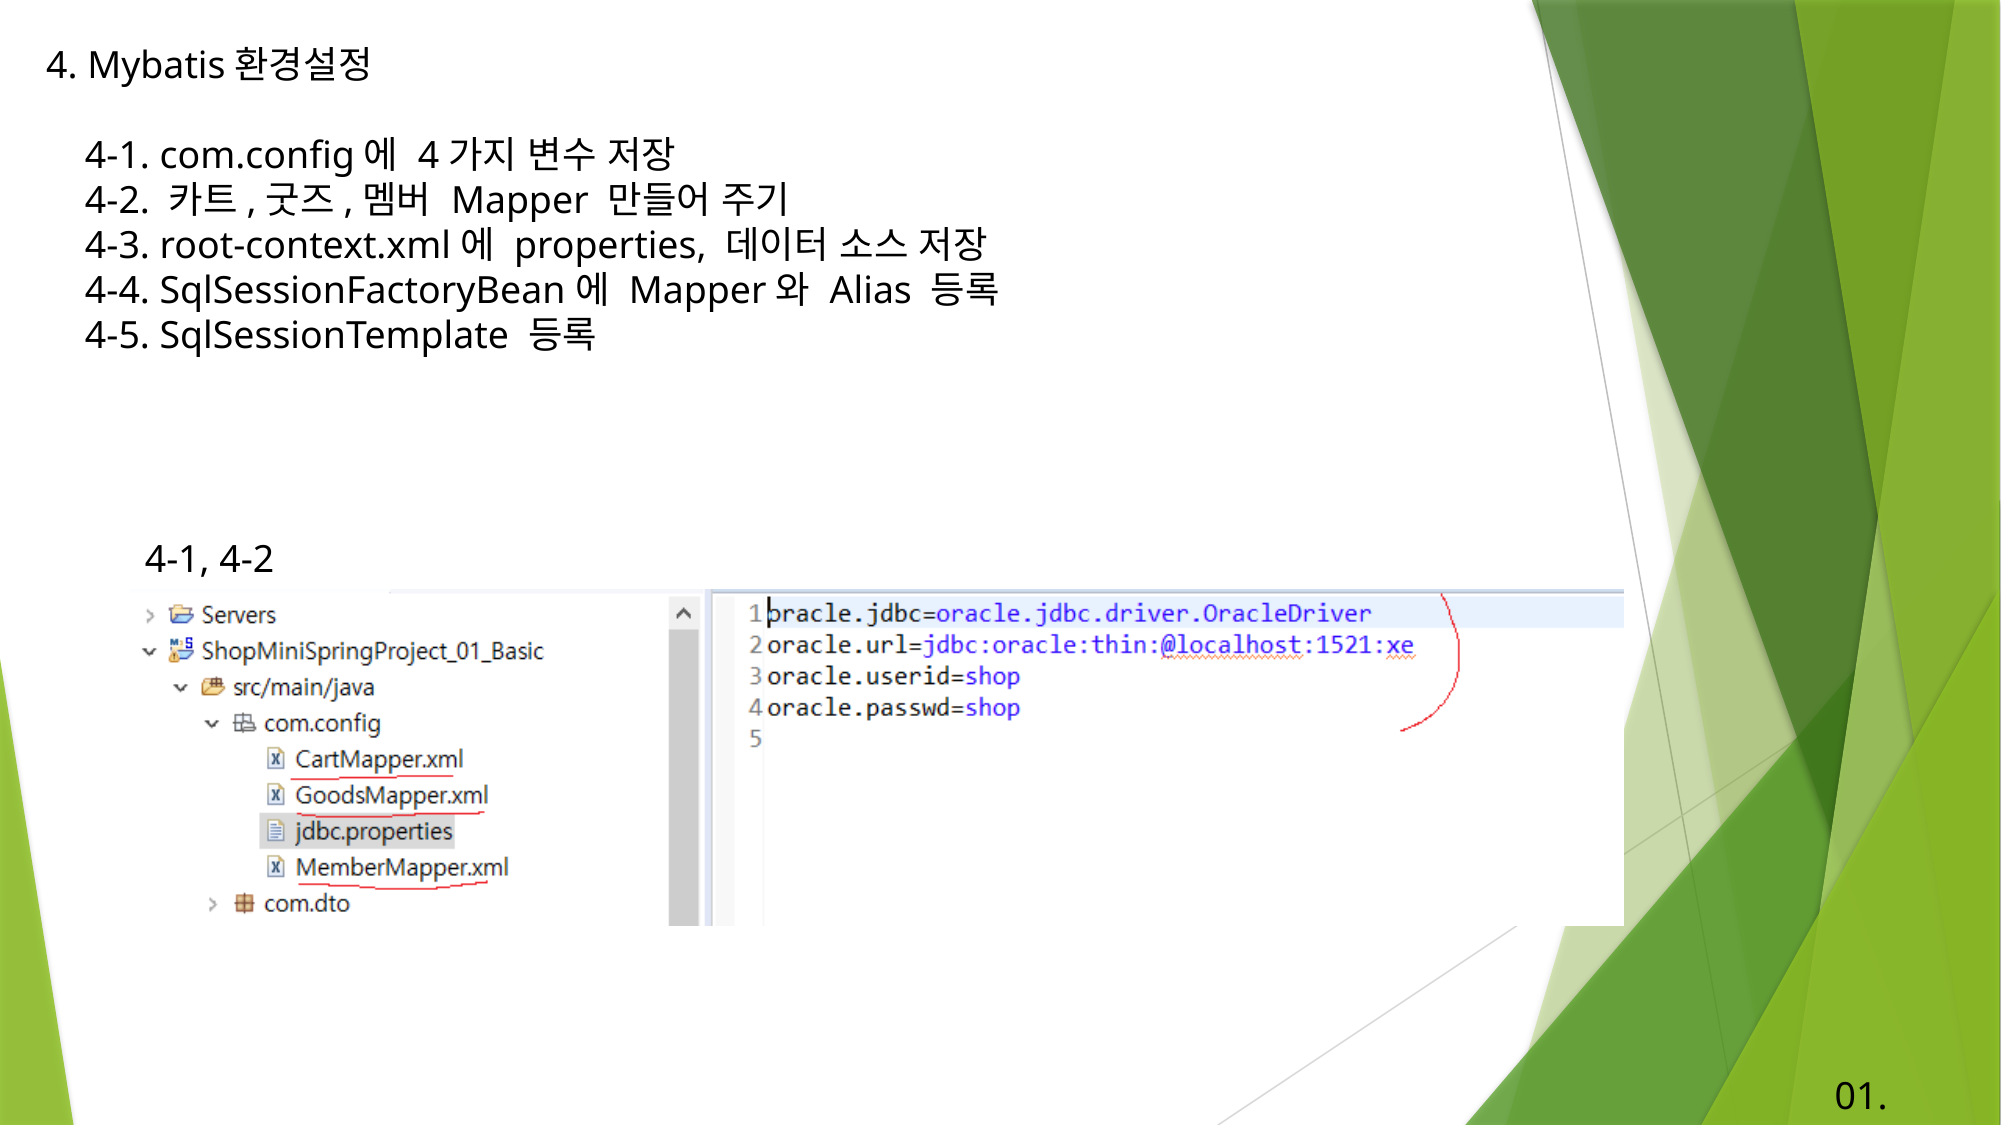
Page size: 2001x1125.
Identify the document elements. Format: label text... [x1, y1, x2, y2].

text_box 01. basic [1819, 1064, 2000, 1125]
text_box 4-1, 4-2 [129, 527, 1134, 588]
picture [129, 589, 1625, 927]
text_box 4. Mybatis환경설정 4-1. com.config에 4가지 변수 저장 4-2. 카트,굿즈,멤버 Mapper 만들어 주기 4-3. root-context.xml에 properties, 데이터 소스 저장 4-4. SqlSessionFactoryBean에 Mapper와 Alias 등록 4-5. SqlSessionTemplate 등록 [31, 33, 1033, 364]
